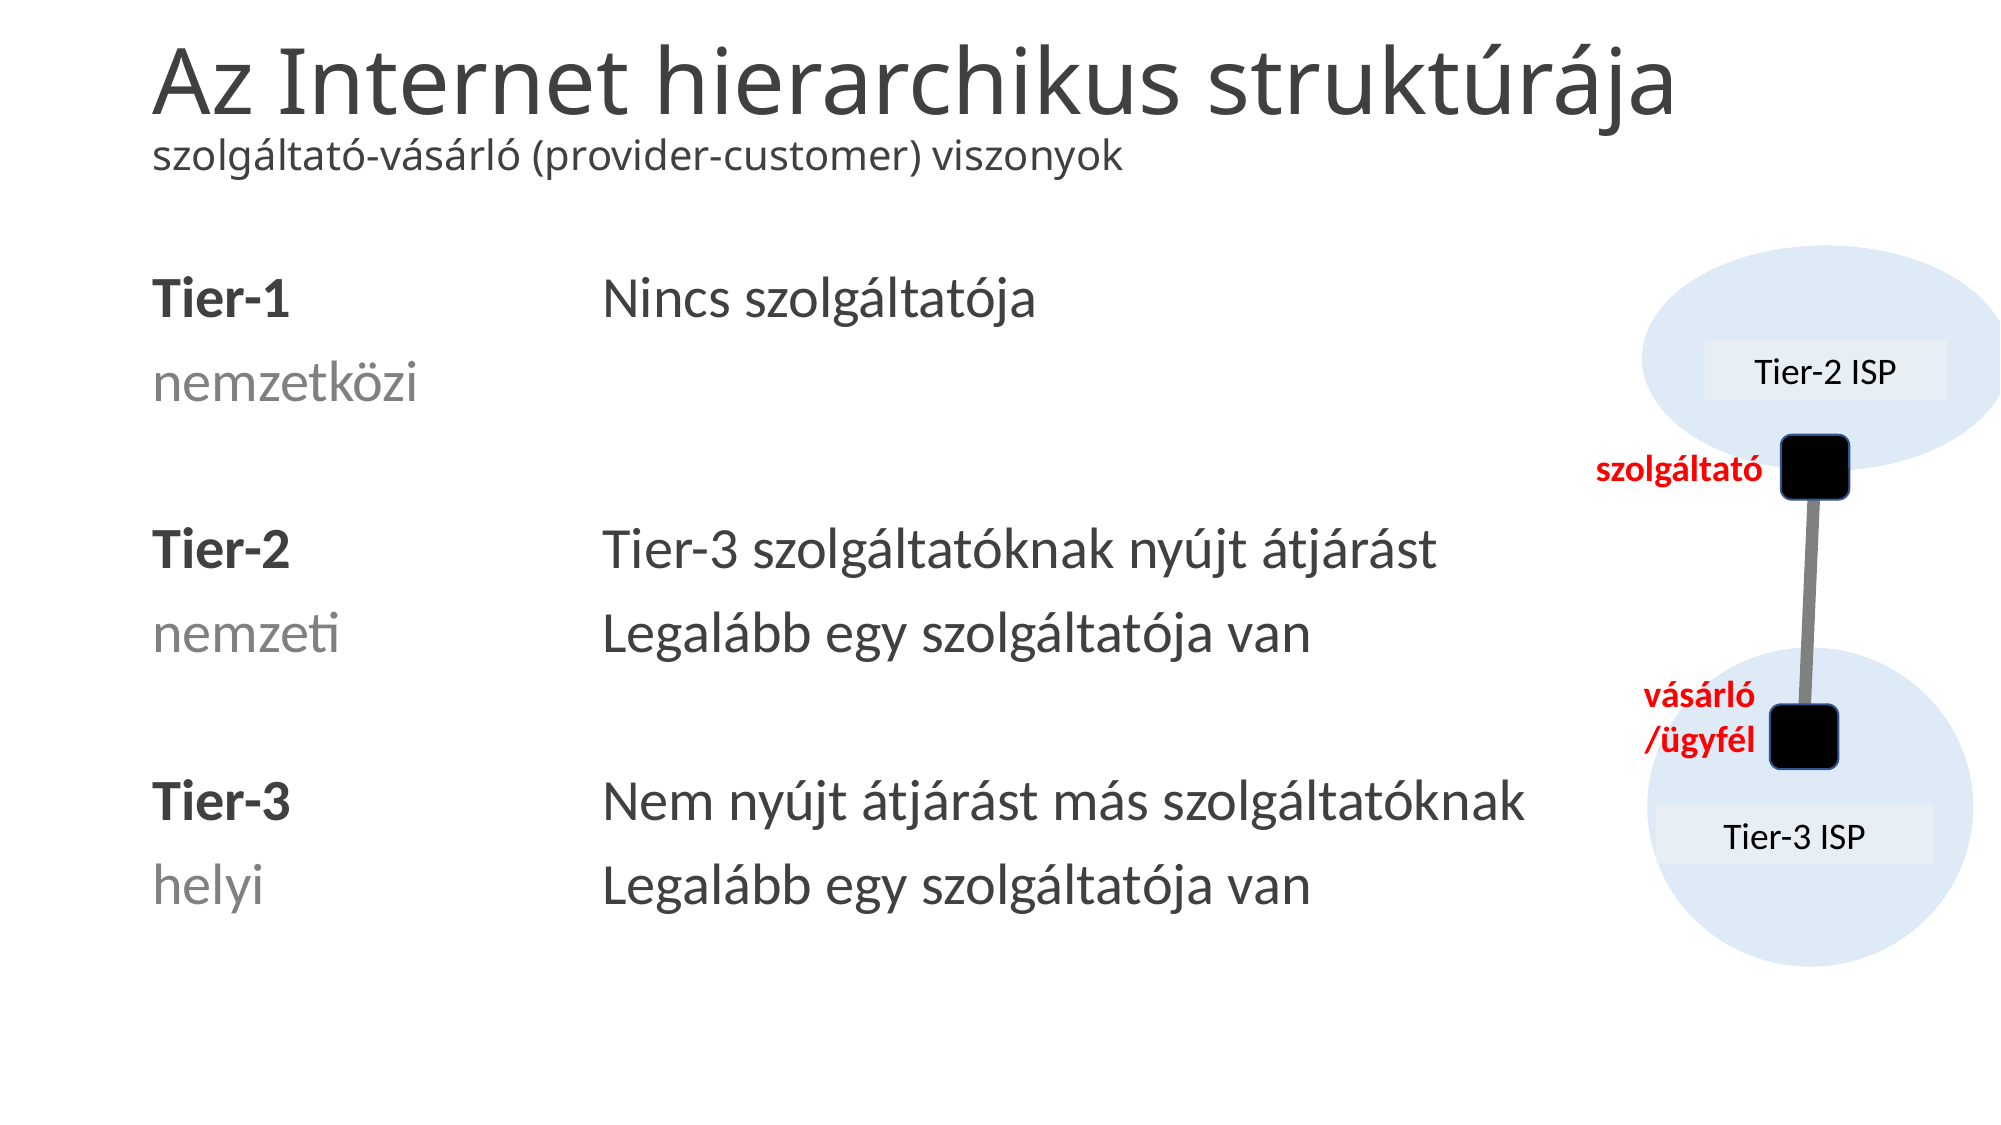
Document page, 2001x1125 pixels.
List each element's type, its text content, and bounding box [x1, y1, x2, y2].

text_box szolgáltató [1541, 436, 1778, 496]
title Az Internet hierarchikus struktúrája szolgáltató-vásárló (provider-customer) viszonyok [137, 0, 1863, 217]
text_box [1640, 244, 2000, 471]
text_box [1779, 433, 1851, 501]
text_box vásárló /ügyfél [1533, 663, 1771, 768]
list Tier-1 Nincs szolgáltatója nemzetközi Tier-2 Tier-3 szolgáltatóknak nyújt átjárást nemzeti Legalább egy szolgáltatója van Tier-3 Nem nyújt átjárást más szolgáltatóknak helyi Legalább egy szolgáltatója van [137, 259, 1863, 1014]
text_box Tier-2 ISP [1704, 340, 1947, 400]
text_box Tier-3 ISP [1656, 804, 1934, 865]
text_box [1646, 646, 1975, 968]
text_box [1803, 467, 1816, 737]
text_box [1771, 703, 1840, 771]
